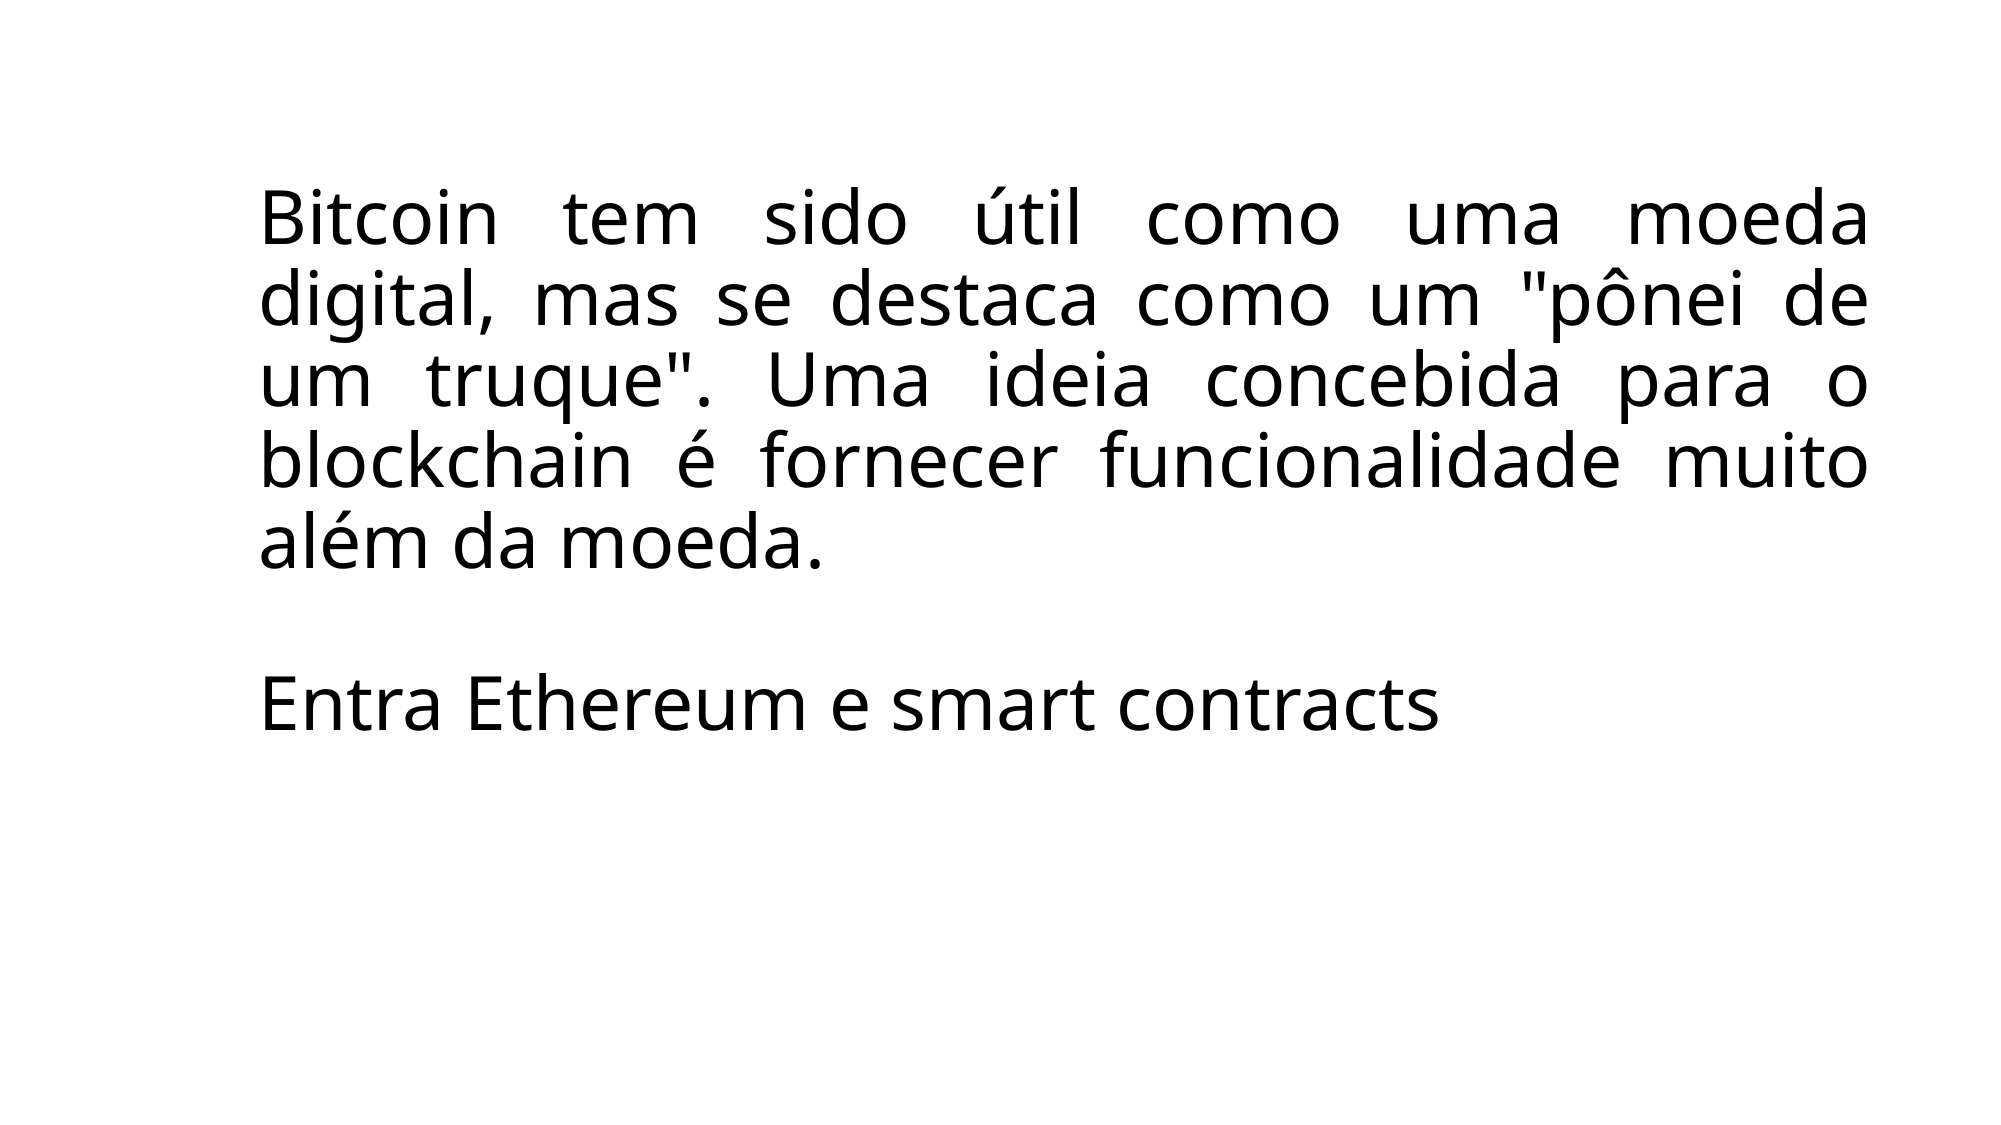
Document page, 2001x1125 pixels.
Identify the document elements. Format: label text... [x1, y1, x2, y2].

text_box Bitcoin tem sido útil como uma moeda digital, mas se destaca como um "pônei de um truque". Uma ideia concebida para o blockchain é fornecer funcionalidade muito além da moeda. Entra Ethereum e smart contracts [243, 112, 1887, 895]
